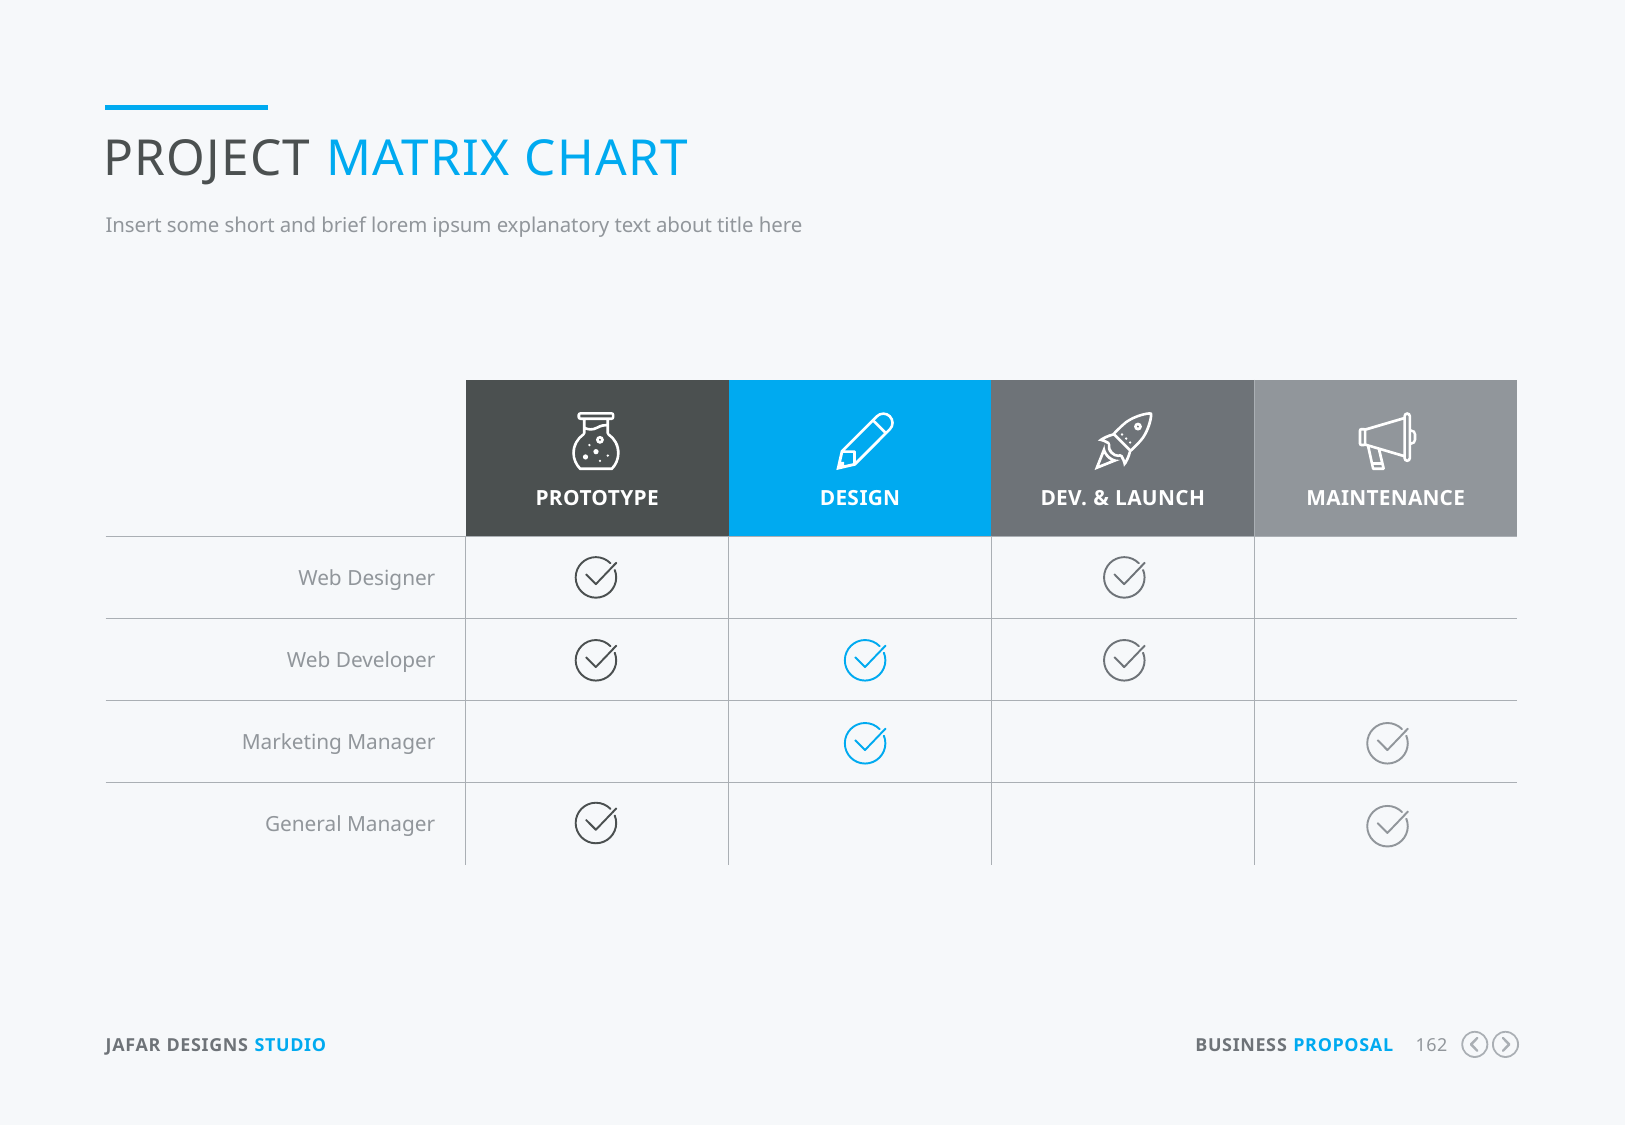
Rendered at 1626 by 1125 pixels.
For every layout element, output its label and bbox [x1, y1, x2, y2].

table_cell [466, 537, 728, 618]
text_box [836, 412, 894, 471]
text_box [1366, 804, 1409, 848]
table_cell [106, 537, 465, 618]
table_cell [106, 619, 465, 700]
table_header [106, 380, 1254, 536]
table_cell [466, 619, 728, 700]
table_cell [1255, 619, 1517, 700]
table_header [1255, 380, 1517, 536]
text_box [1113, 561, 1146, 586]
list [105, 209, 1519, 241]
table_cell [992, 537, 1254, 618]
text_box [574, 556, 618, 599]
text_box [572, 412, 620, 471]
text_box [1094, 412, 1153, 471]
text_box [843, 639, 887, 682]
table_cell [992, 783, 1254, 865]
text_box [1366, 722, 1409, 765]
table_cell [992, 701, 1254, 782]
text_box [1358, 412, 1417, 471]
table_cell [1255, 783, 1517, 865]
table_cell [1255, 701, 1517, 782]
text_box [1113, 644, 1146, 669]
table_cell [466, 701, 728, 782]
table_cell [106, 701, 465, 782]
table_cell [466, 783, 728, 865]
text_box [843, 722, 887, 765]
table_cell [729, 537, 991, 618]
list [103, 125, 1518, 188]
table_cell [729, 783, 991, 865]
text_box [574, 639, 618, 682]
table_cell [1255, 537, 1517, 618]
table_cell [729, 619, 991, 700]
text_box [574, 801, 618, 845]
table_cell [106, 783, 465, 865]
table_cell [729, 701, 991, 782]
text_box [1103, 639, 1146, 682]
table_cell [992, 619, 1254, 700]
text_box [1103, 556, 1146, 599]
